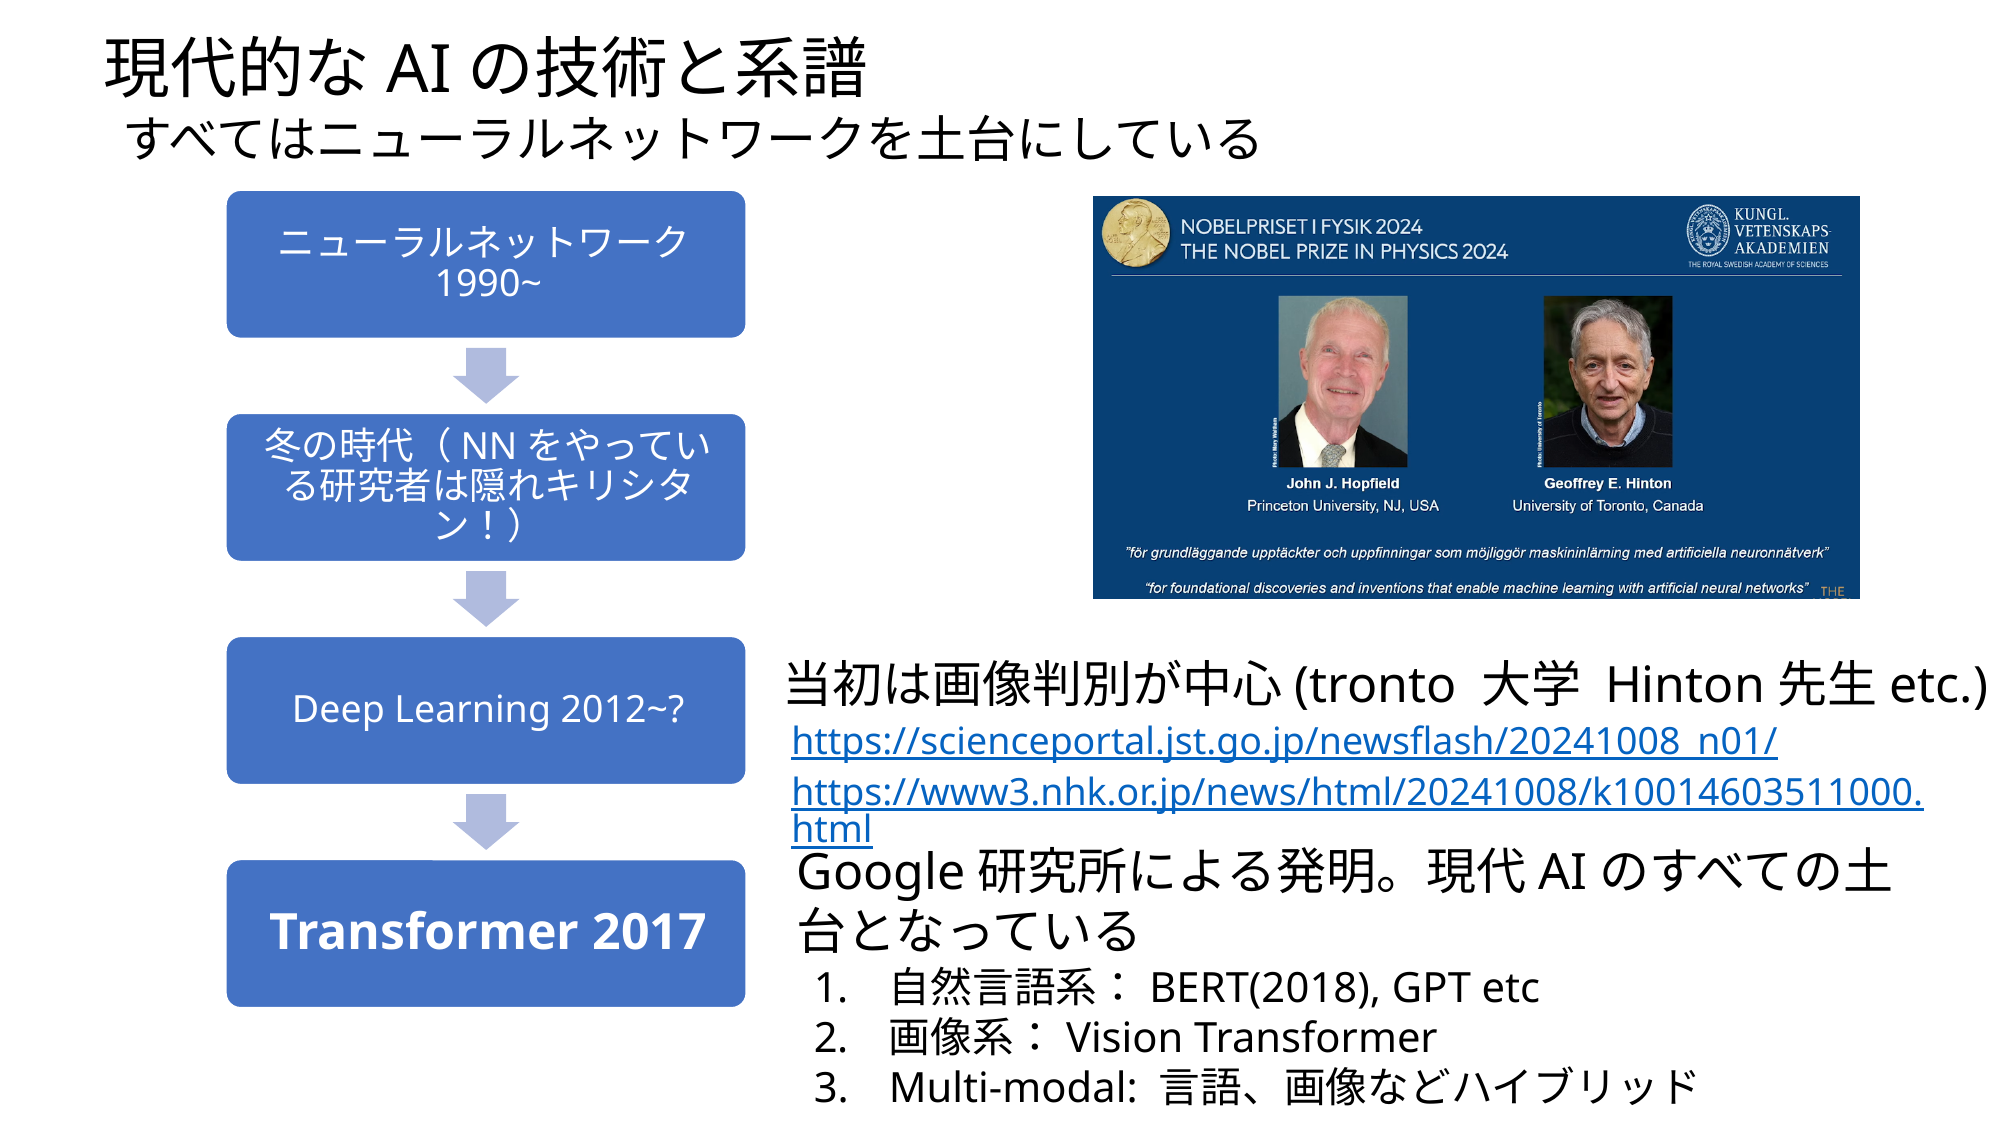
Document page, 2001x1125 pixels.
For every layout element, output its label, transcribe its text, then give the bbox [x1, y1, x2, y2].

text_box https://scienceportal.jst.go.jp/newsflash/20241008_n01/ https://www3.nhk.or.jp/news/html/20241008/k10014603511000.html [983, 709, 1941, 831]
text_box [0, 189, 983, 1009]
text_box 現代的なAIの技術と系譜 [88, 18, 884, 113]
picture [1093, 196, 1860, 599]
text_box Google研究所による発明。現代AIのすべての土台となっている [983, 831, 1941, 967]
text_box 自然言語系：BERT(2018), GPT etc 画像系：Vision Transformer Multi-modal: 言語、画像などハイブリッド [799, 953, 1716, 1118]
text_box すべてはニューラルネットワークを土台にしている [107, 100, 1280, 176]
text_box 当初は画像判別が中心(tronto 大学 Hinton先生etc.) [983, 644, 2000, 720]
